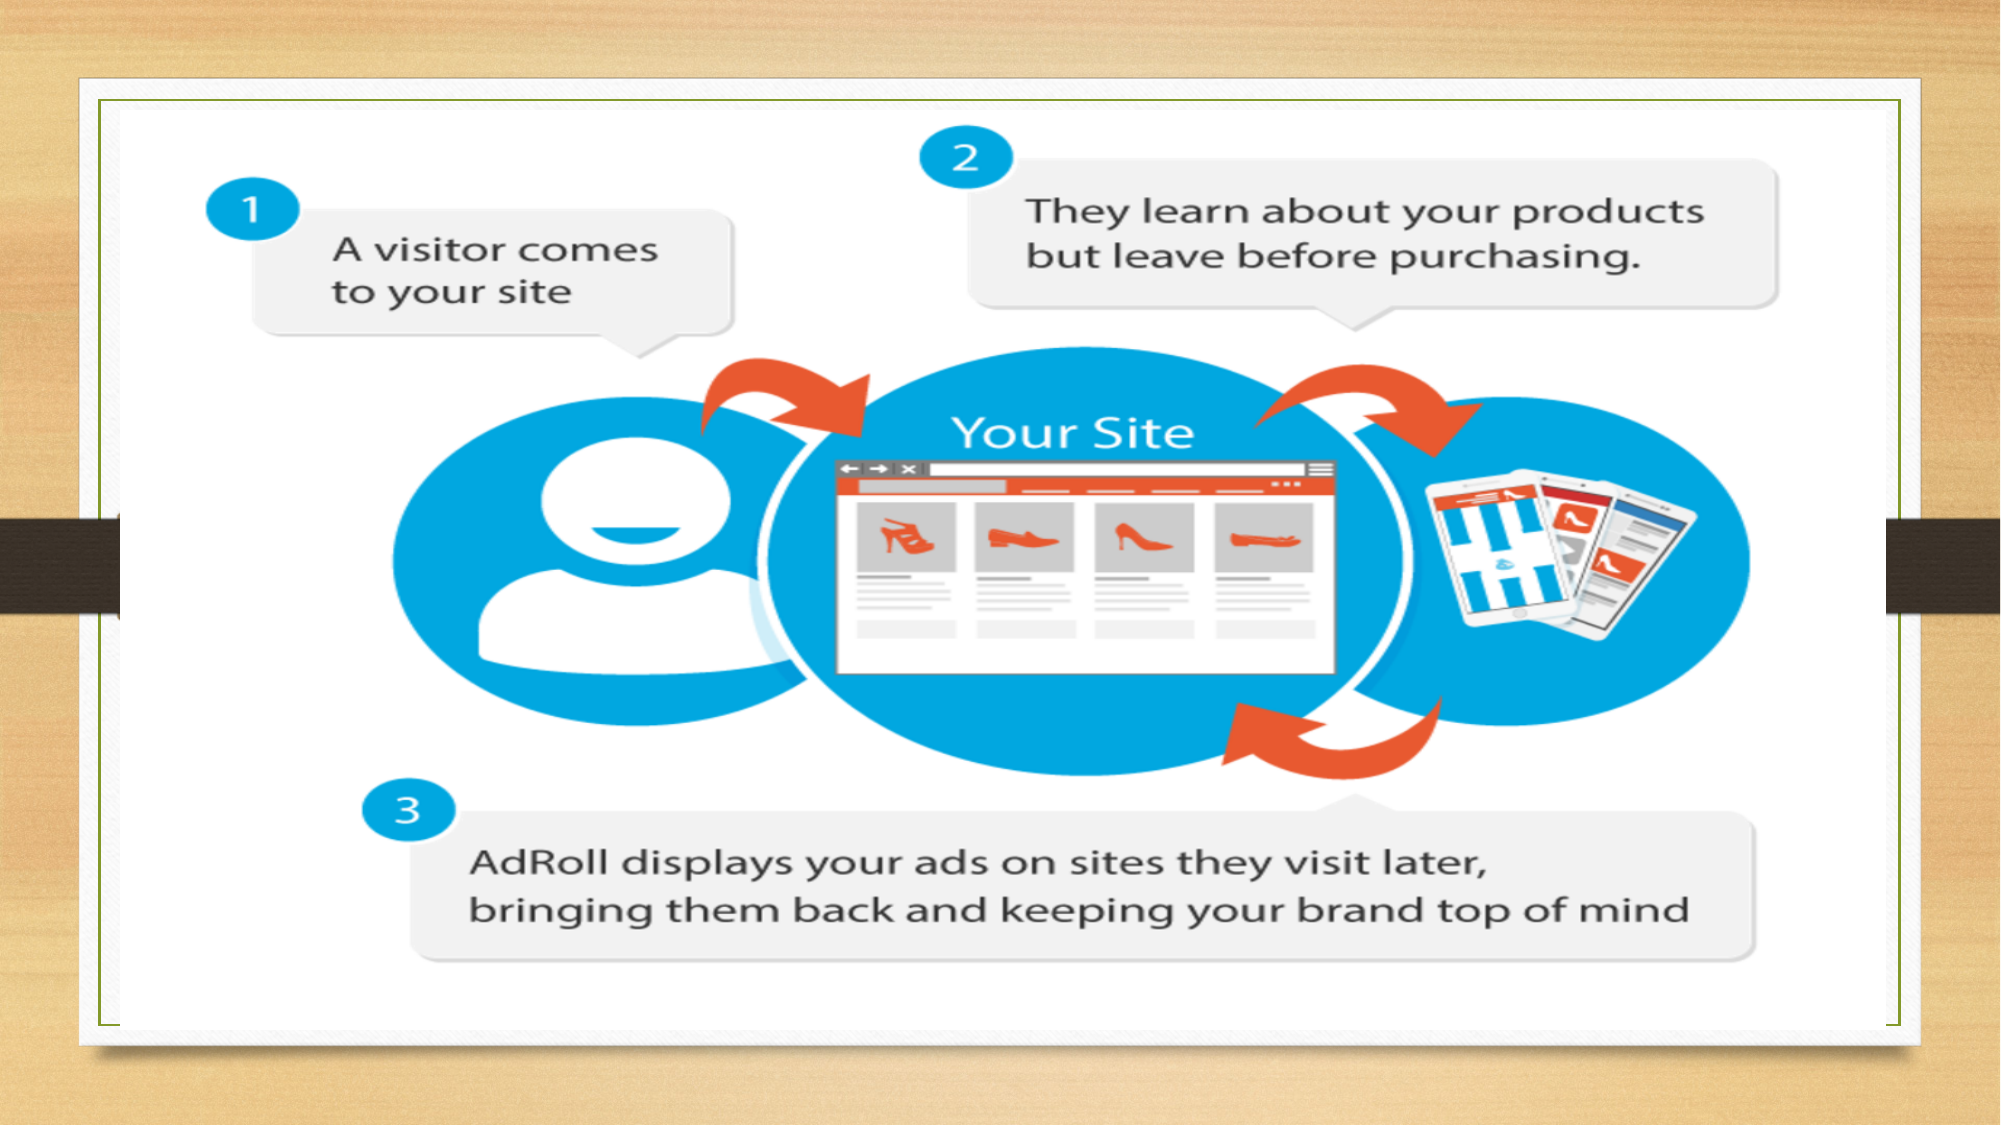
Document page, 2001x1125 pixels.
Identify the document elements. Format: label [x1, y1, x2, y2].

list [120, 110, 1886, 1030]
picture [0, 0, 2001, 1125]
